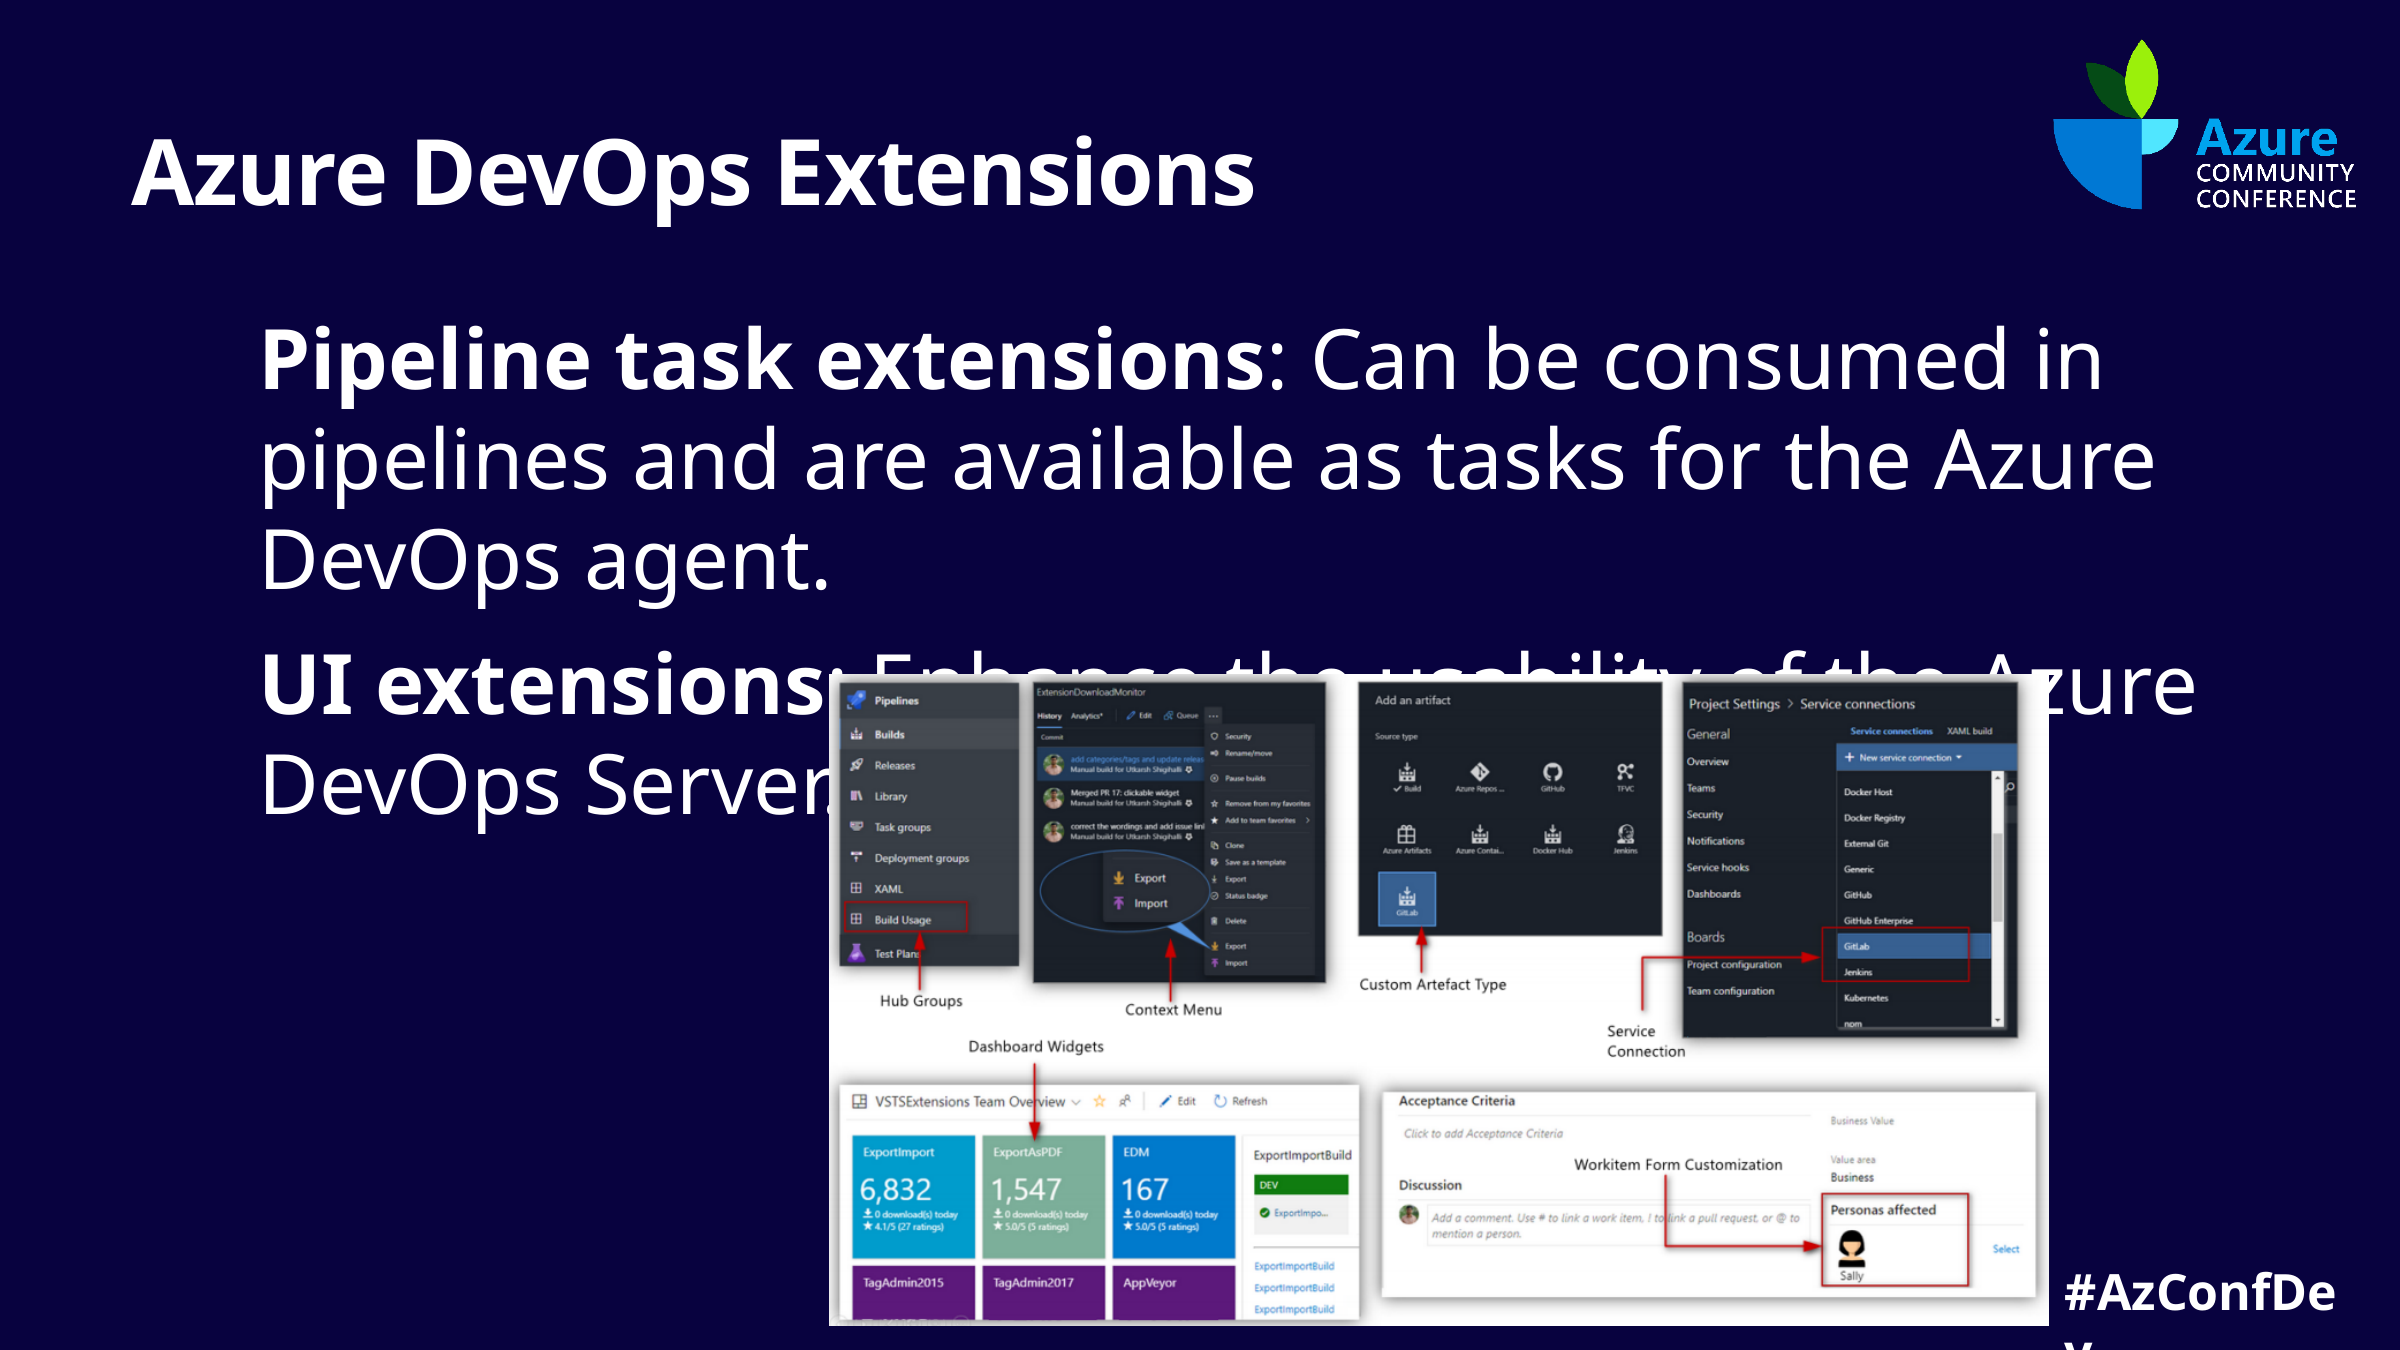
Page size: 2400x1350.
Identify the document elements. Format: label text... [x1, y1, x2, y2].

title Azure DevOps Extensions [131, 77, 1761, 224]
list Pipeline task extensions: Can be consumed in pipelines and are available as tasks for the Azure DevOps agent. UI extensions: Enhance the usability of the Azure DevOps Server. [213, 306, 2351, 736]
picture [2047, 33, 2365, 218]
picture [828, 674, 2050, 1326]
